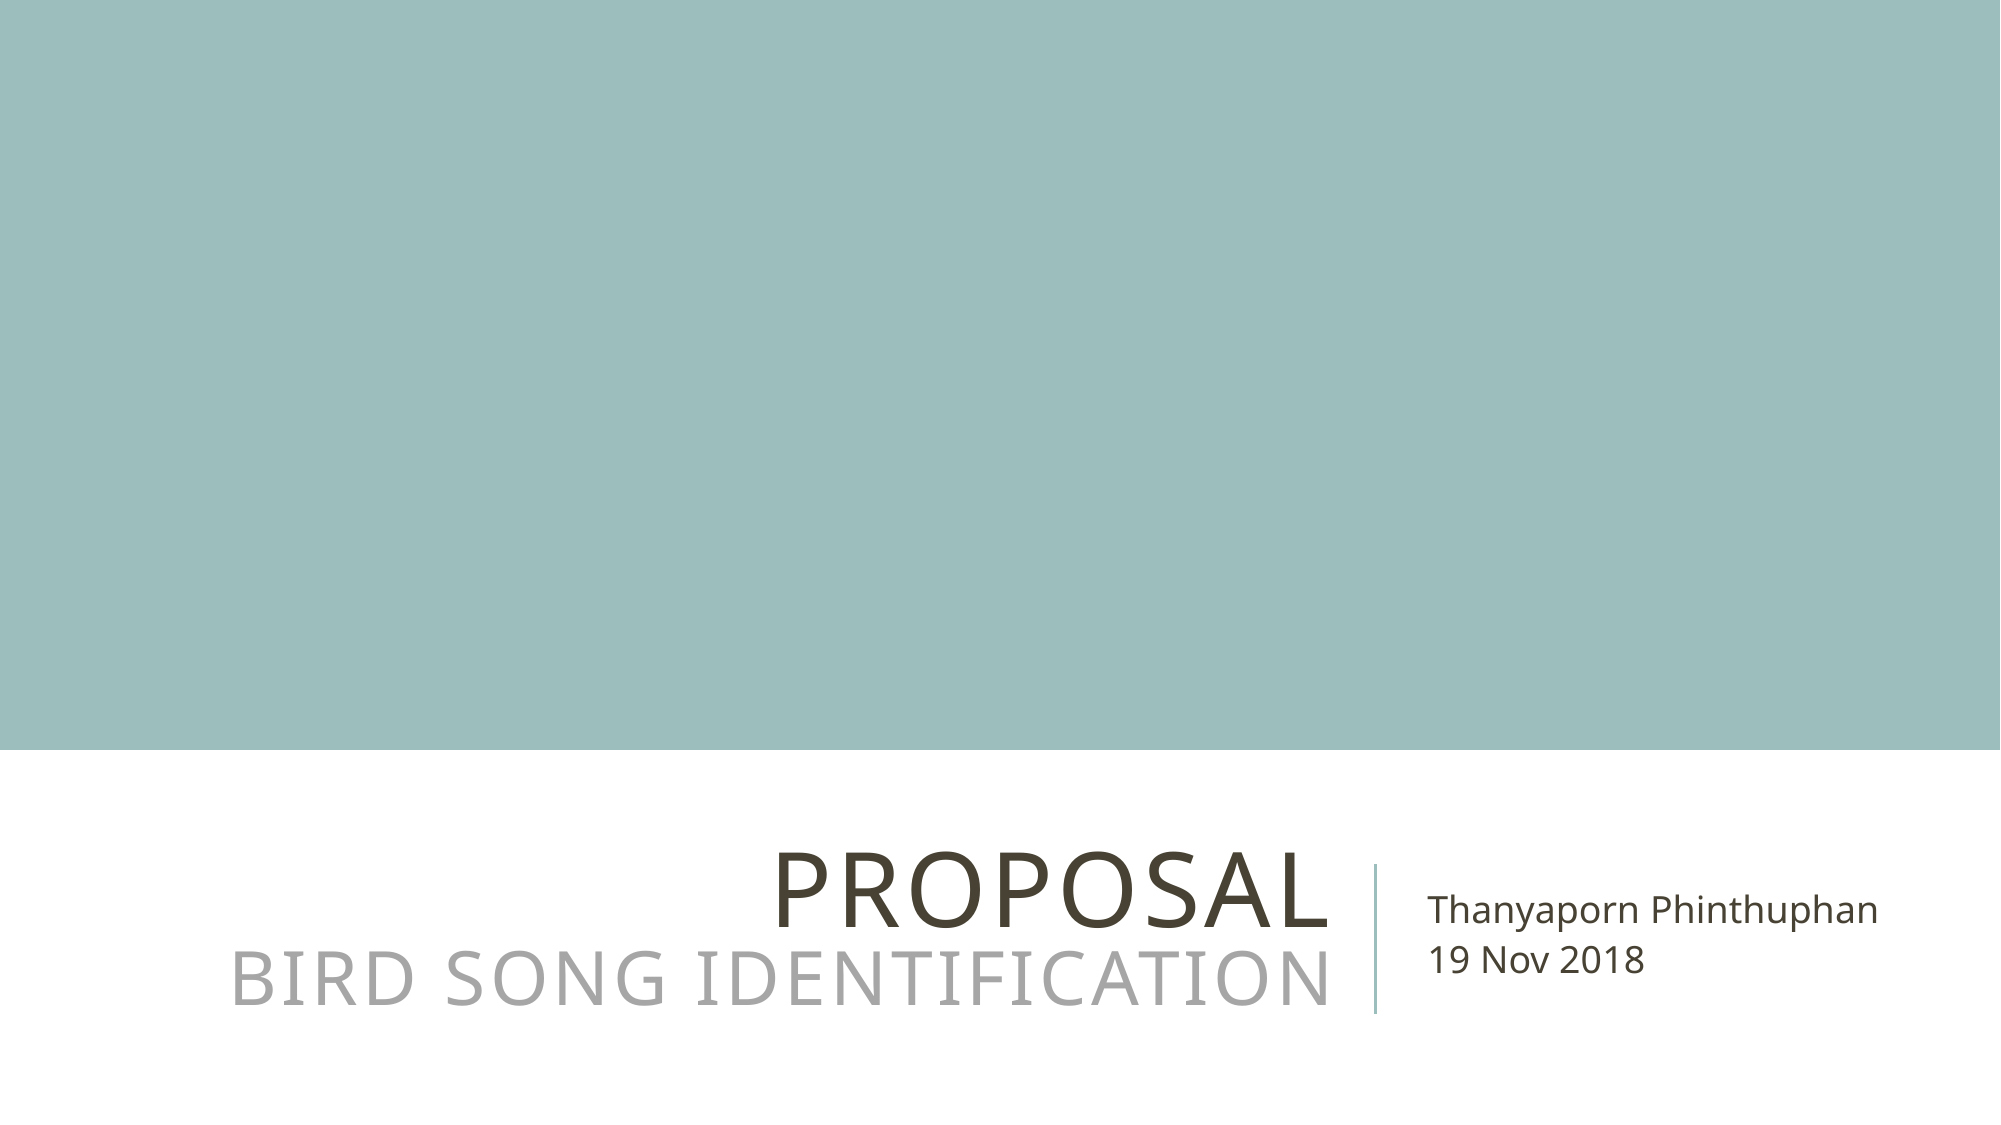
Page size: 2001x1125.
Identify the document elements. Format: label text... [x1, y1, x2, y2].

title Proposal Bird song identification [75, 813, 1350, 1054]
subtitle Thanyaporn Phinthuphan 19 Nov 2018 [1412, 813, 1938, 1054]
